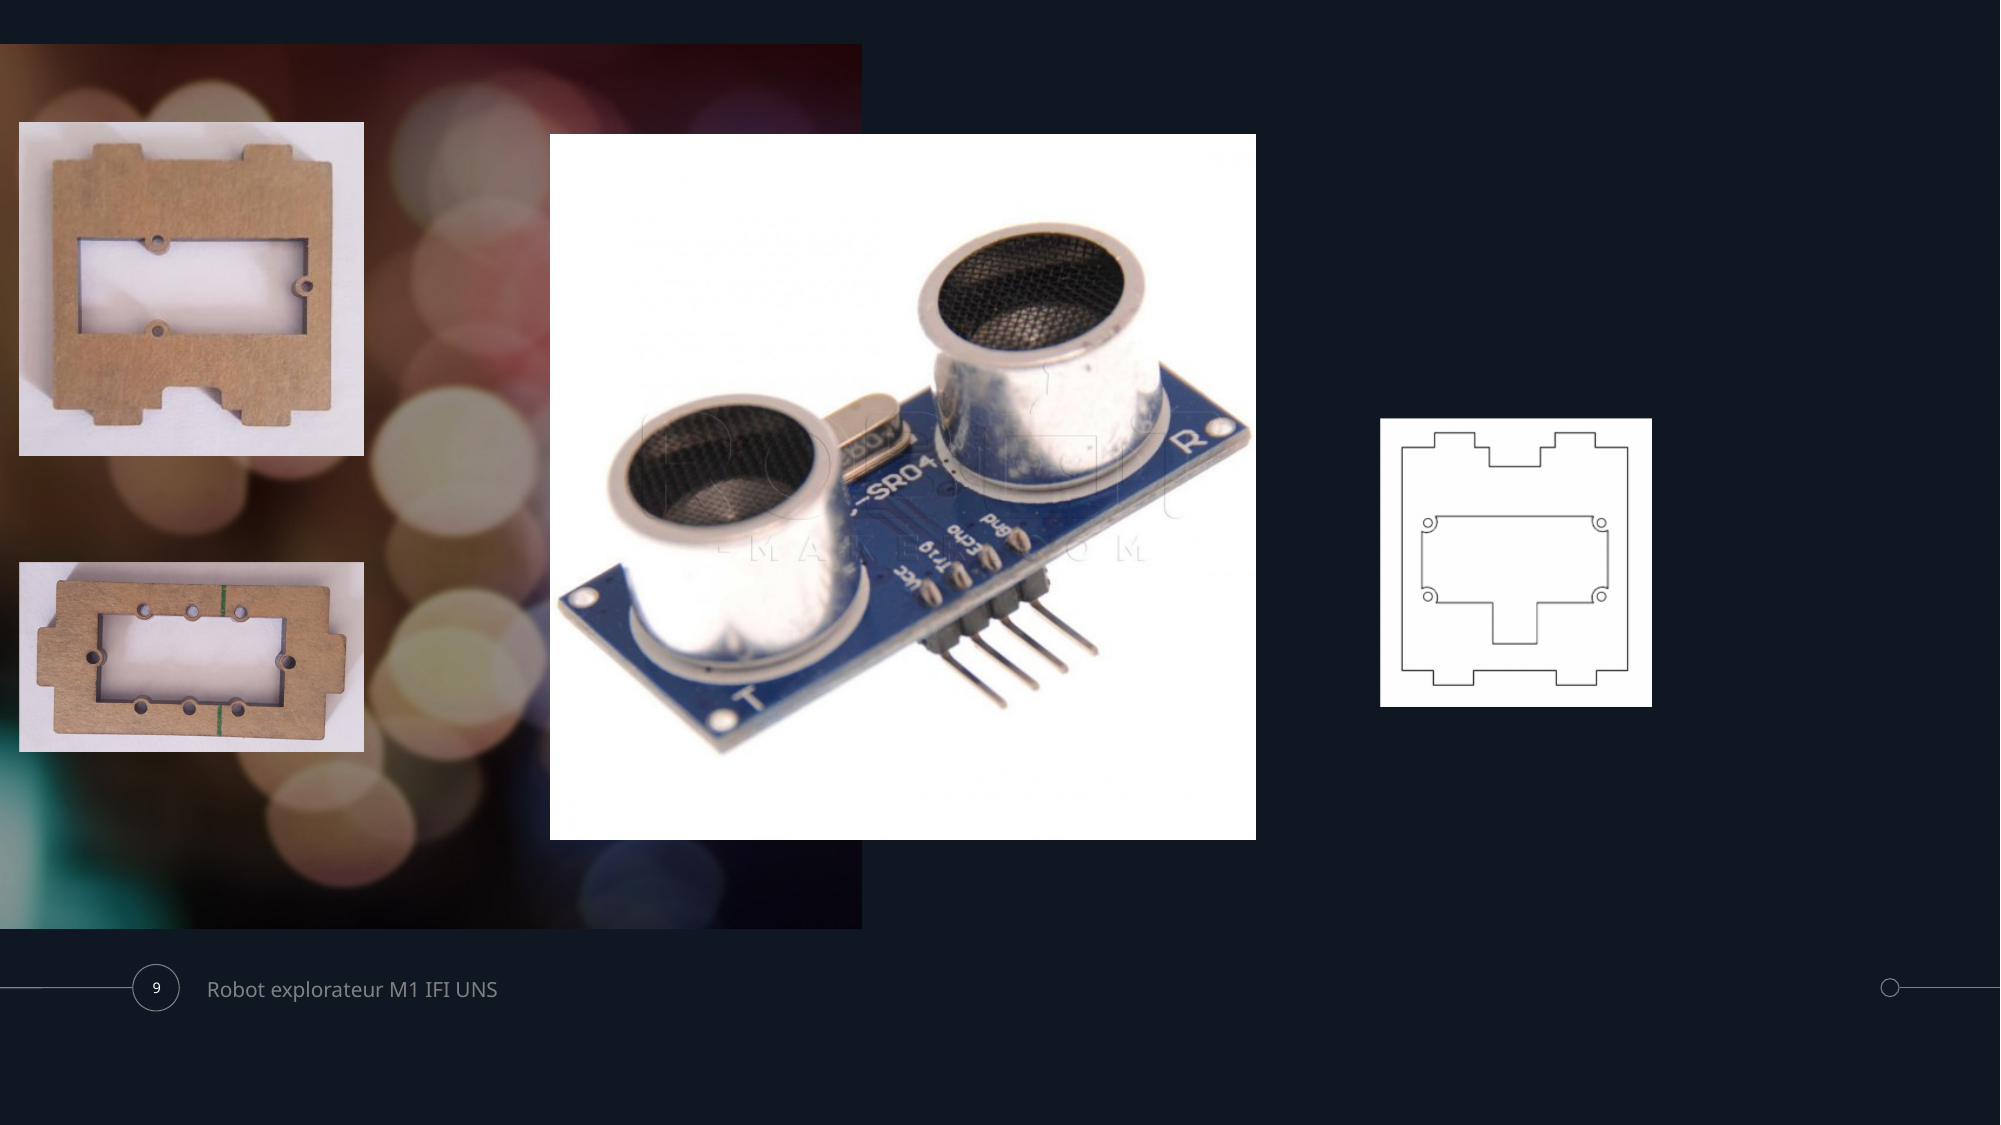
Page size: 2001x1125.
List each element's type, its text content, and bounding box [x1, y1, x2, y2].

picture [1372, 419, 1660, 707]
footer Robot explorateur M1 IFI UNS [191, 964, 671, 1014]
slide_number 9 [127, 964, 186, 1014]
picture [0, 44, 1256, 929]
